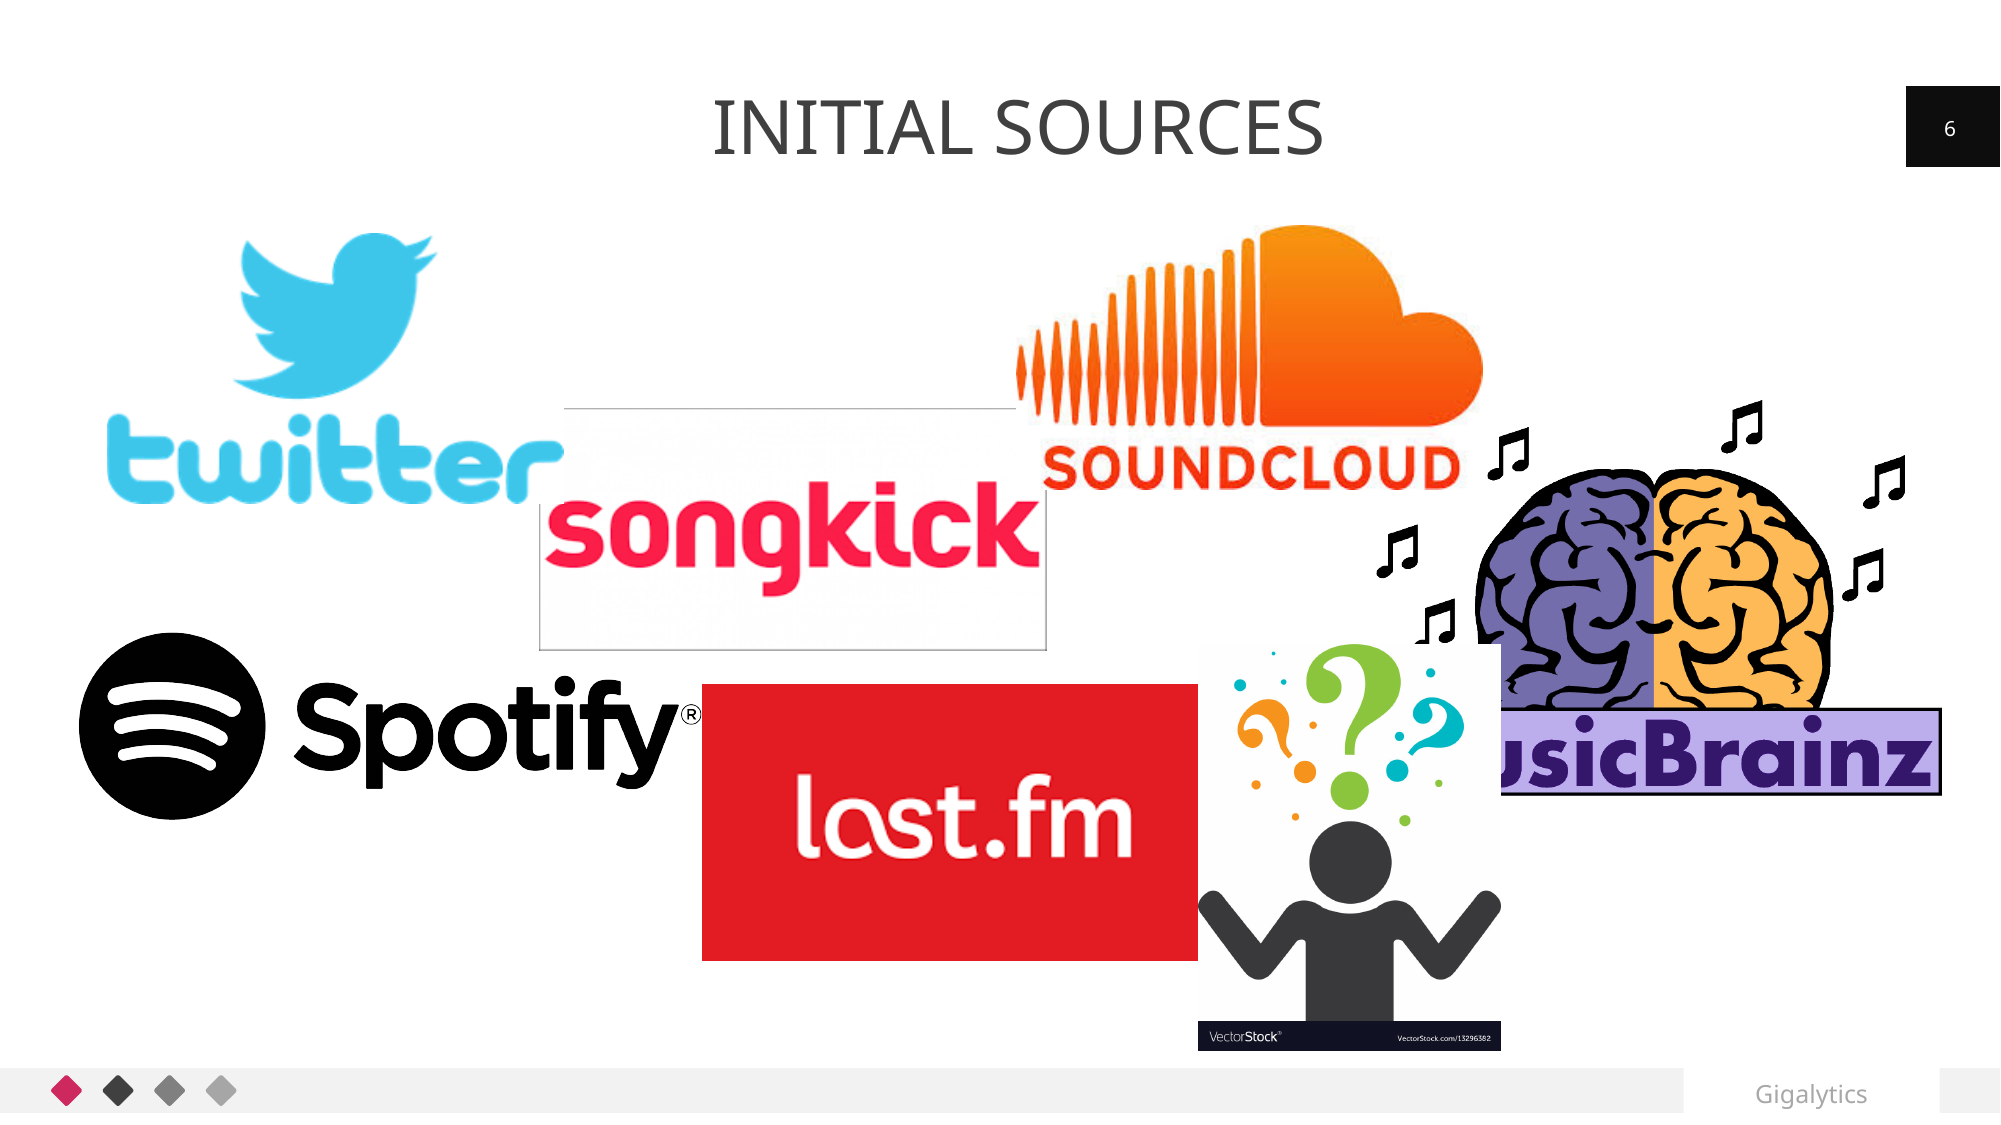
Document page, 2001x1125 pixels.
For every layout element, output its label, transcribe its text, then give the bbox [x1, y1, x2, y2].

slide_number 6 [1915, 99, 1985, 160]
picture [74, 225, 1957, 1051]
footer Gigalytics [1683, 1071, 1940, 1117]
title Initial Sources [137, 89, 1901, 172]
